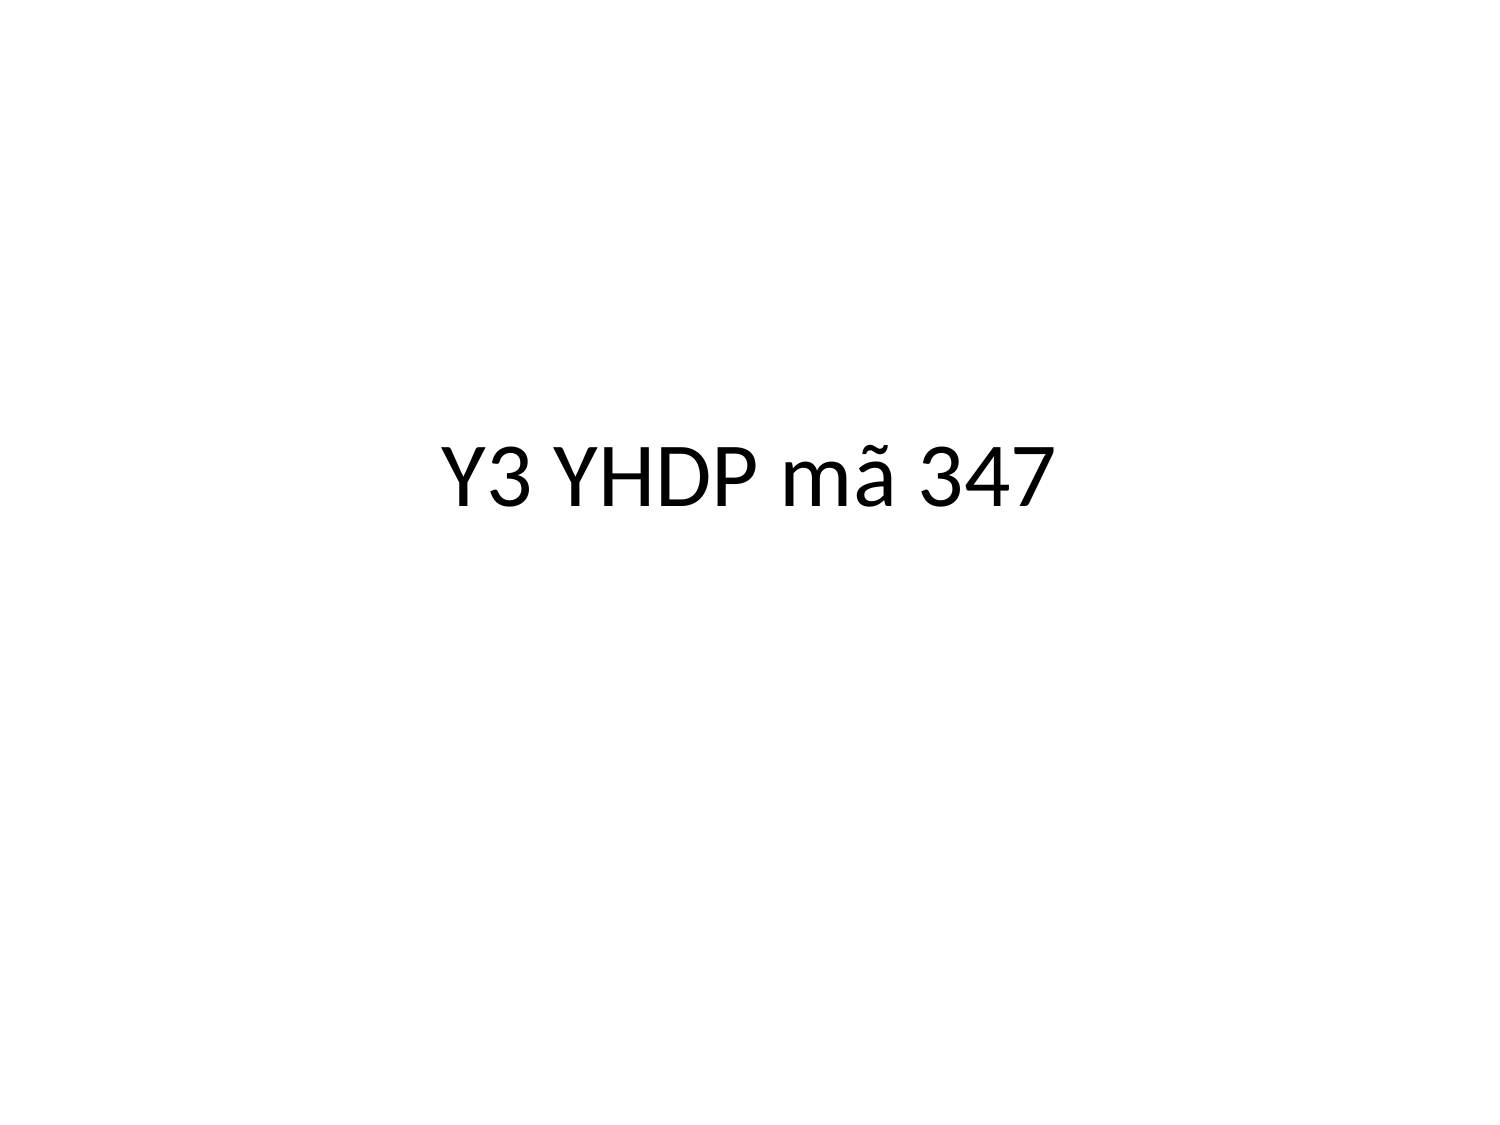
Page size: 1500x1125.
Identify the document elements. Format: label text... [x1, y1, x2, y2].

title Y3 YHDP mã 347 [112, 349, 1388, 591]
